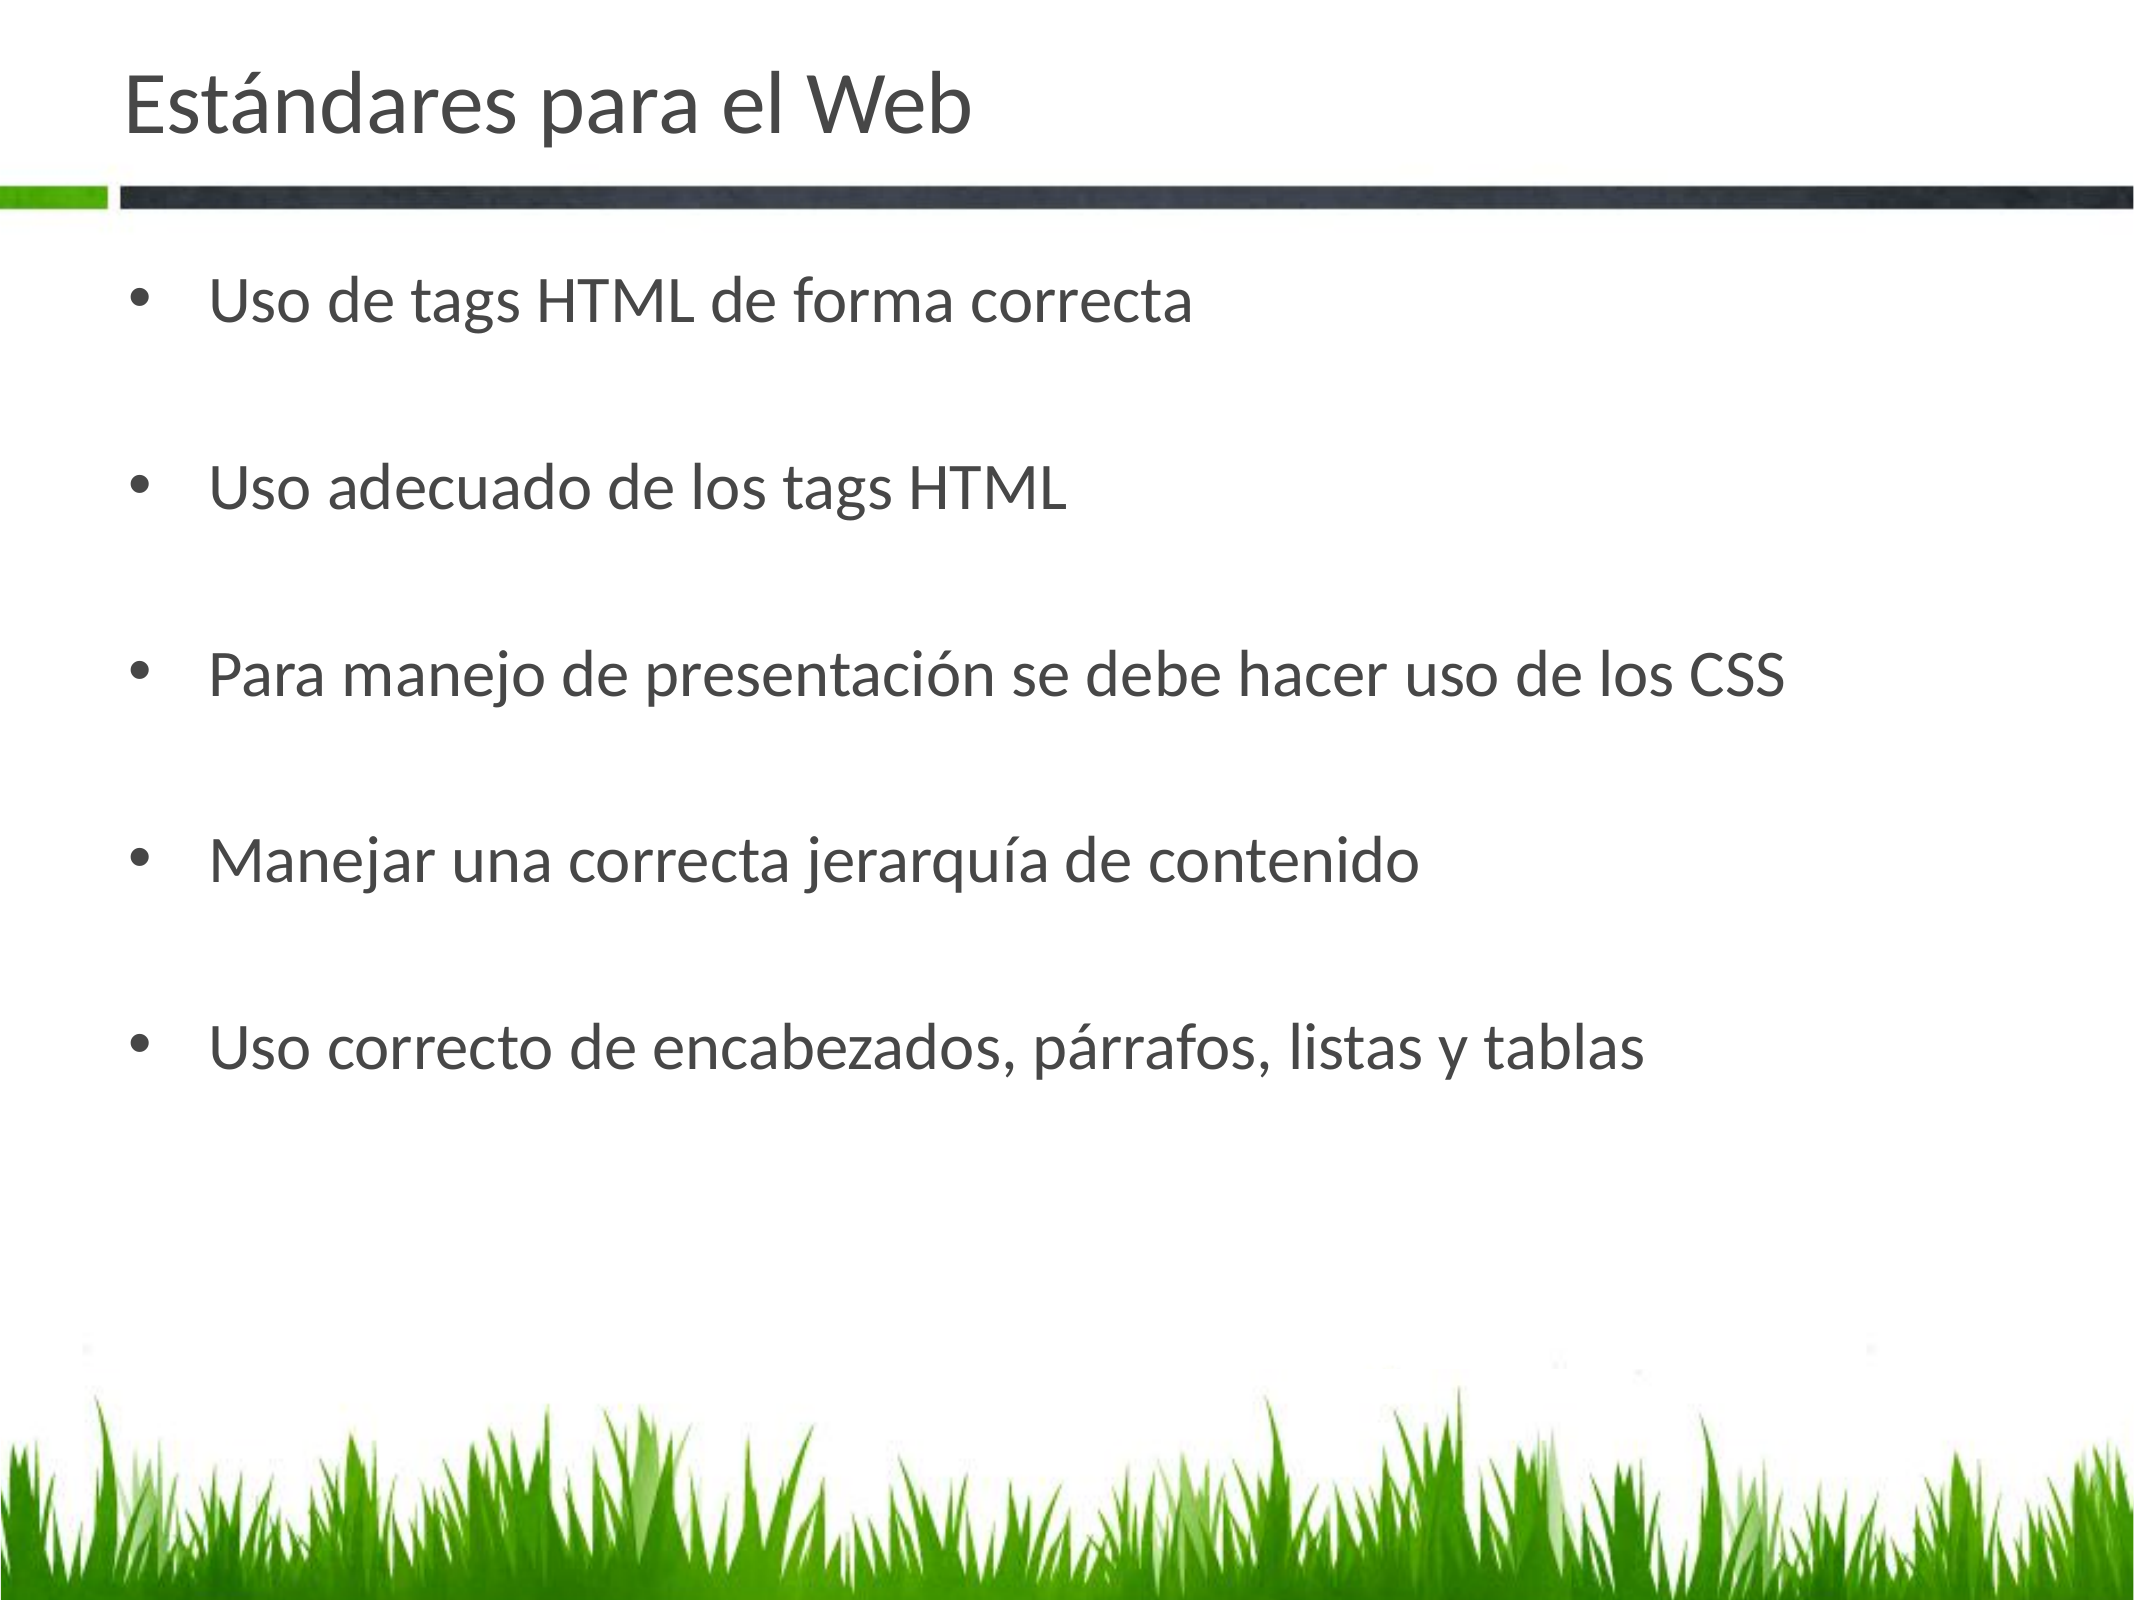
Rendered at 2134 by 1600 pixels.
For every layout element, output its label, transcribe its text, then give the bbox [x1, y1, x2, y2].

title Estándares para el Web [101, 17, 2063, 178]
picture [0, 0, 2134, 1600]
list Uso de tags HTML de forma correcta Uso adecuado de los tags HTML Para manejo de presentación se debe hacer uso de los CSS Manejar una correcta jerarquía de contenido Uso correcto de encabezados, párrafos, listas y tablas [106, 245, 2027, 1430]
